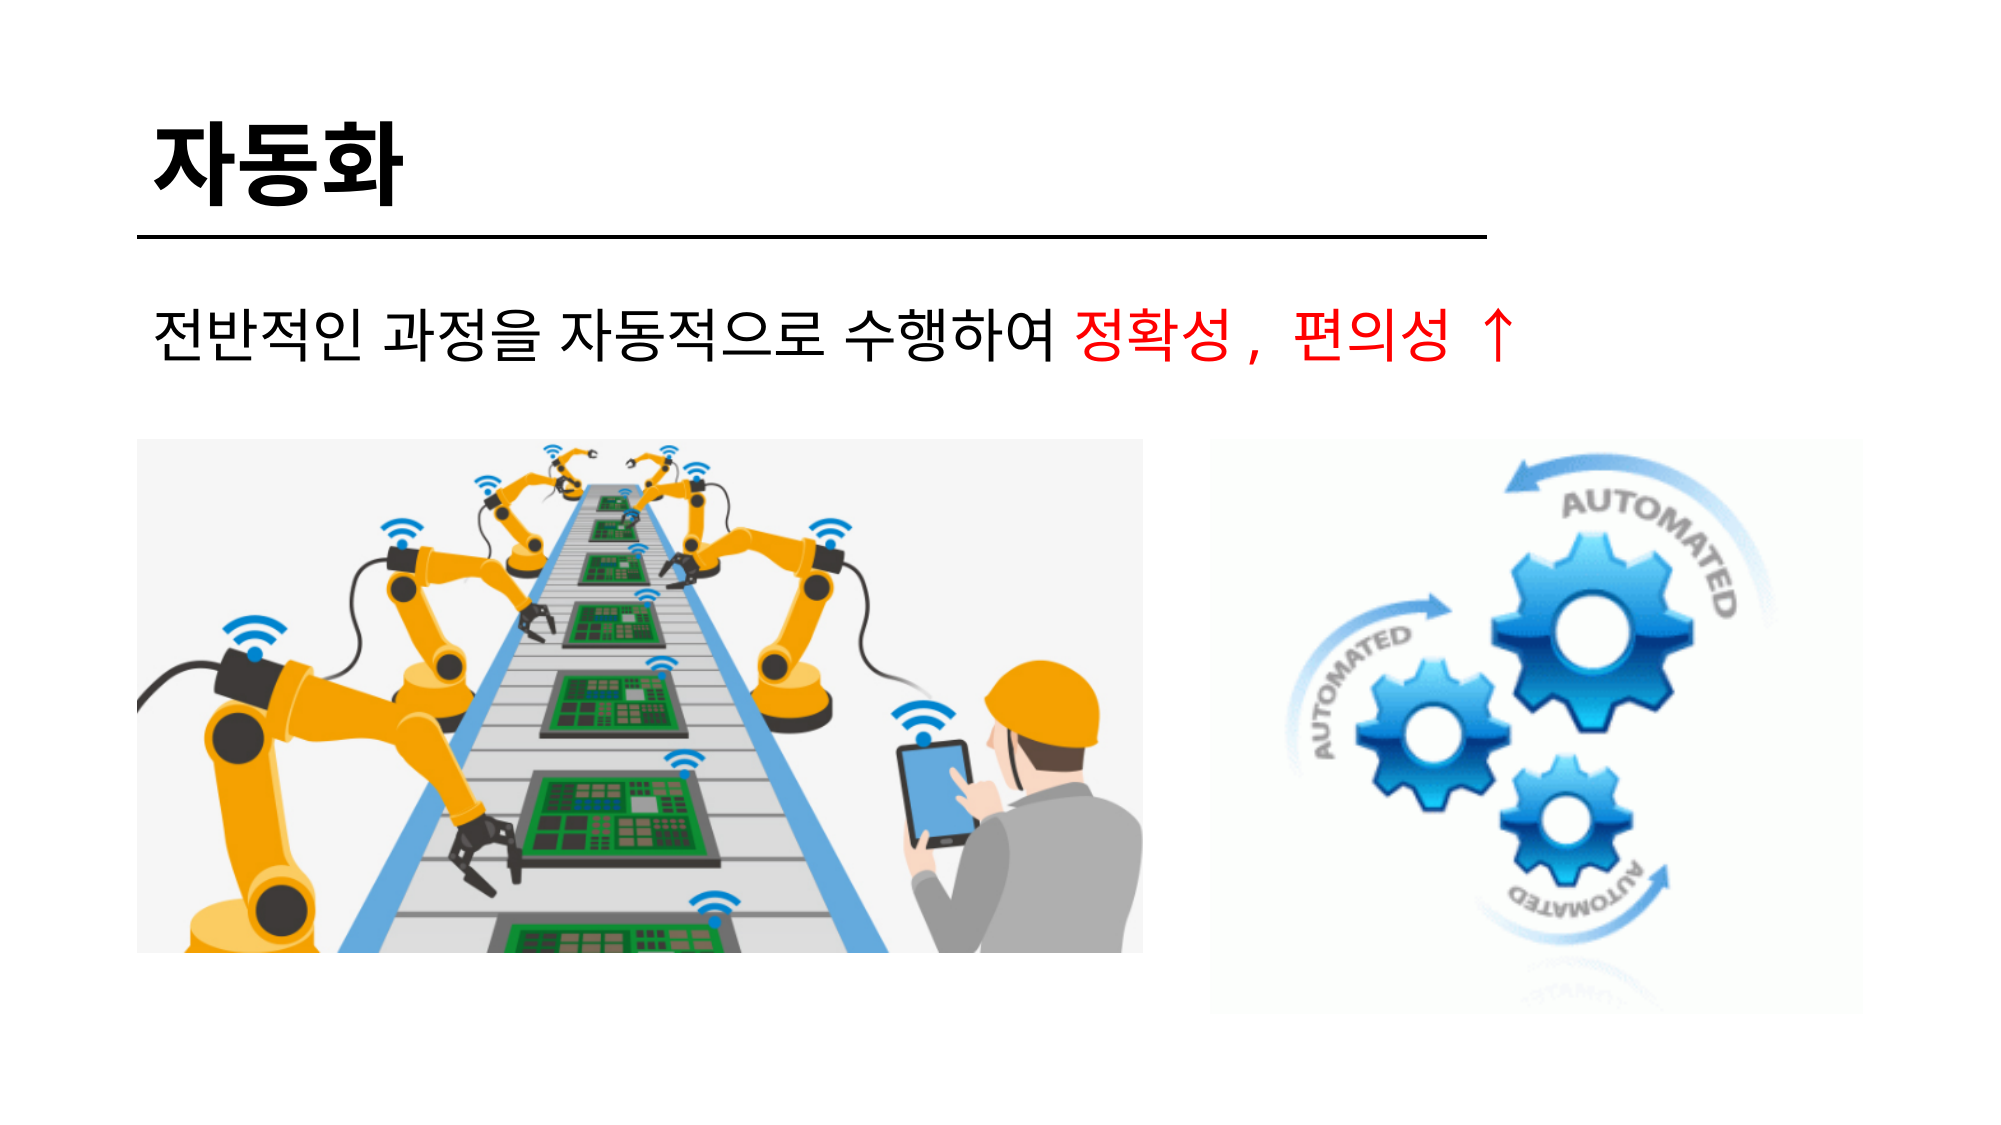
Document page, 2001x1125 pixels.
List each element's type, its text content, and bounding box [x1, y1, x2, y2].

list 전반적인 과정을 자동적으로 수행하여 정확성, 편의성 ↑ [137, 299, 1863, 1014]
picture [137, 439, 1143, 953]
picture [1210, 439, 1863, 1014]
title 자동화 [137, 59, 1863, 278]
